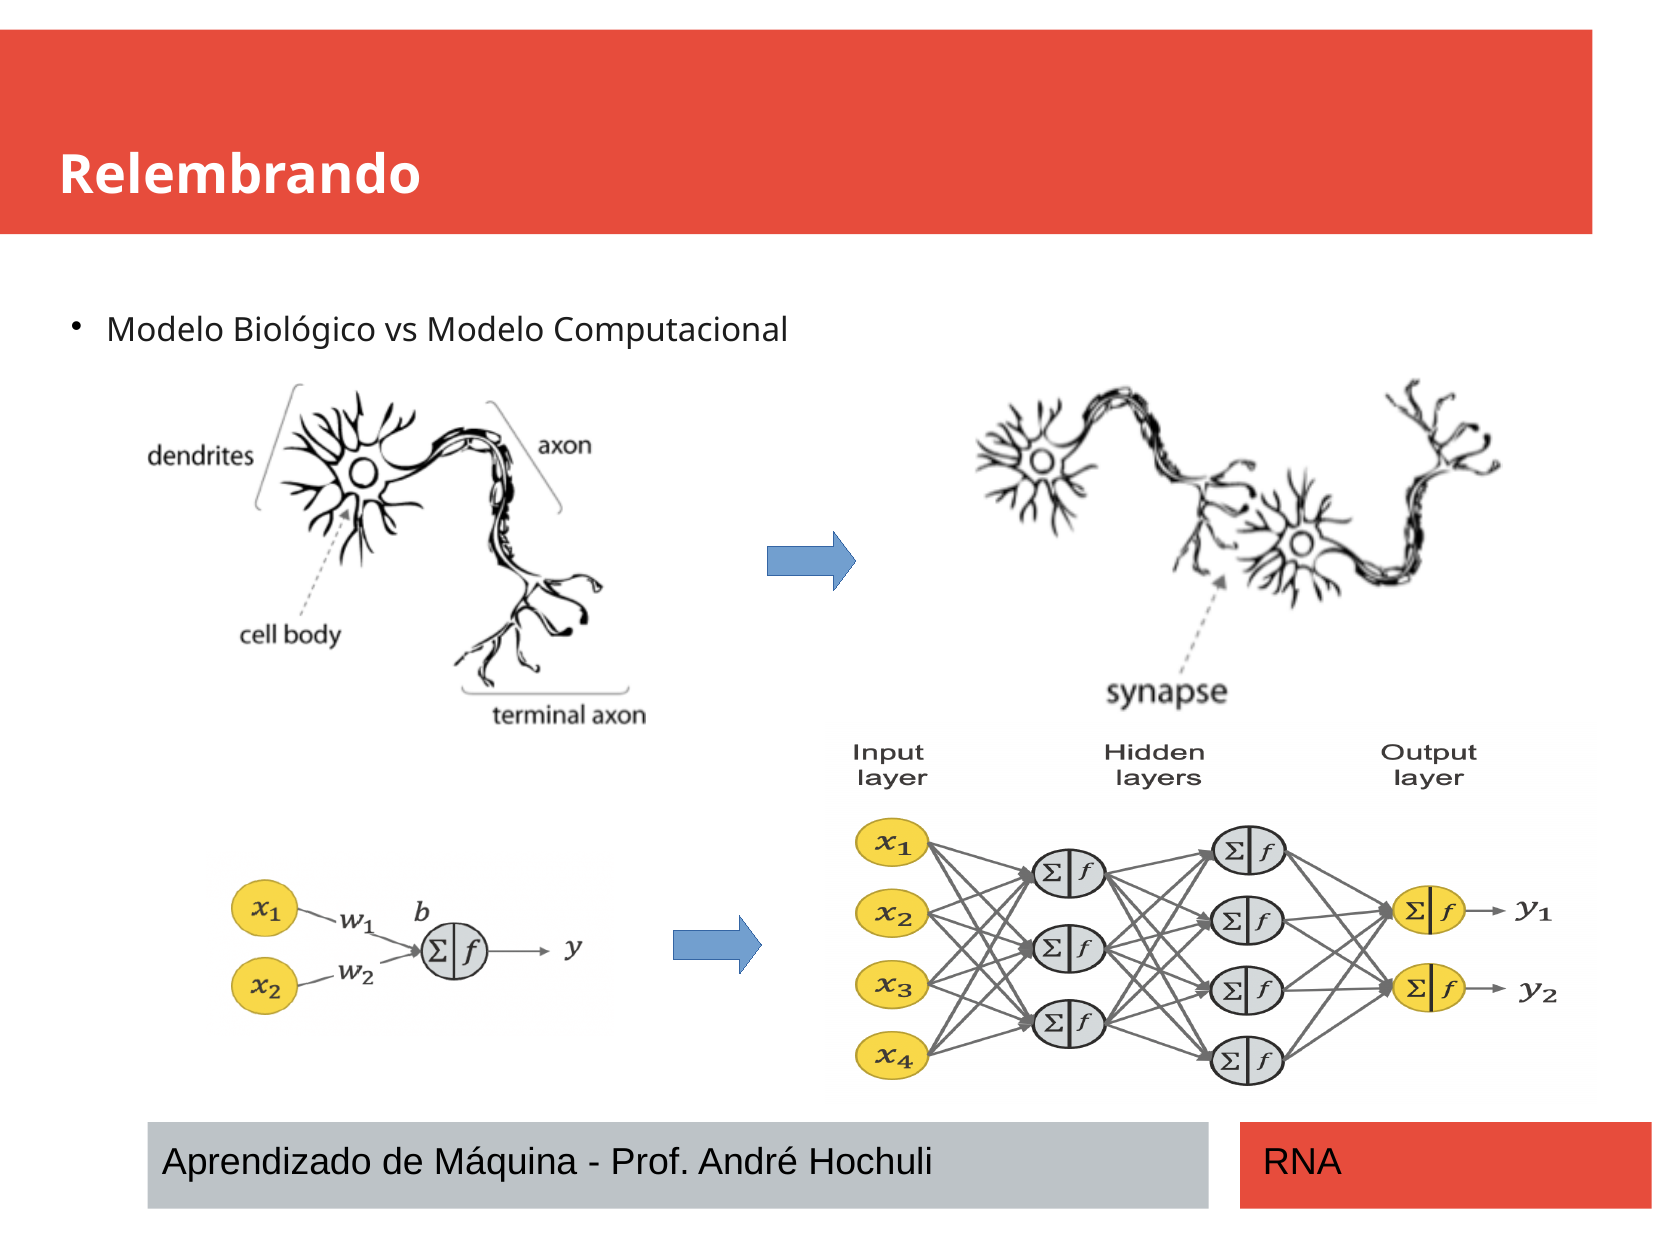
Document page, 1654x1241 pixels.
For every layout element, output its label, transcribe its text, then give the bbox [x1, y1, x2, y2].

picture [825, 720, 1597, 1105]
text_box Aprendizado de Máquina - Prof. André Hochuli [147, 1130, 1203, 1188]
picture [147, 383, 646, 727]
text_box Relembrando [59, 59, 1593, 205]
text_box RNA [1248, 1129, 1622, 1188]
text_box [767, 531, 856, 591]
text_box [673, 915, 762, 974]
text_box Modelo Biológico vs Modelo Computacional [56, 250, 1594, 1130]
picture [206, 850, 614, 1036]
picture [974, 377, 1504, 714]
